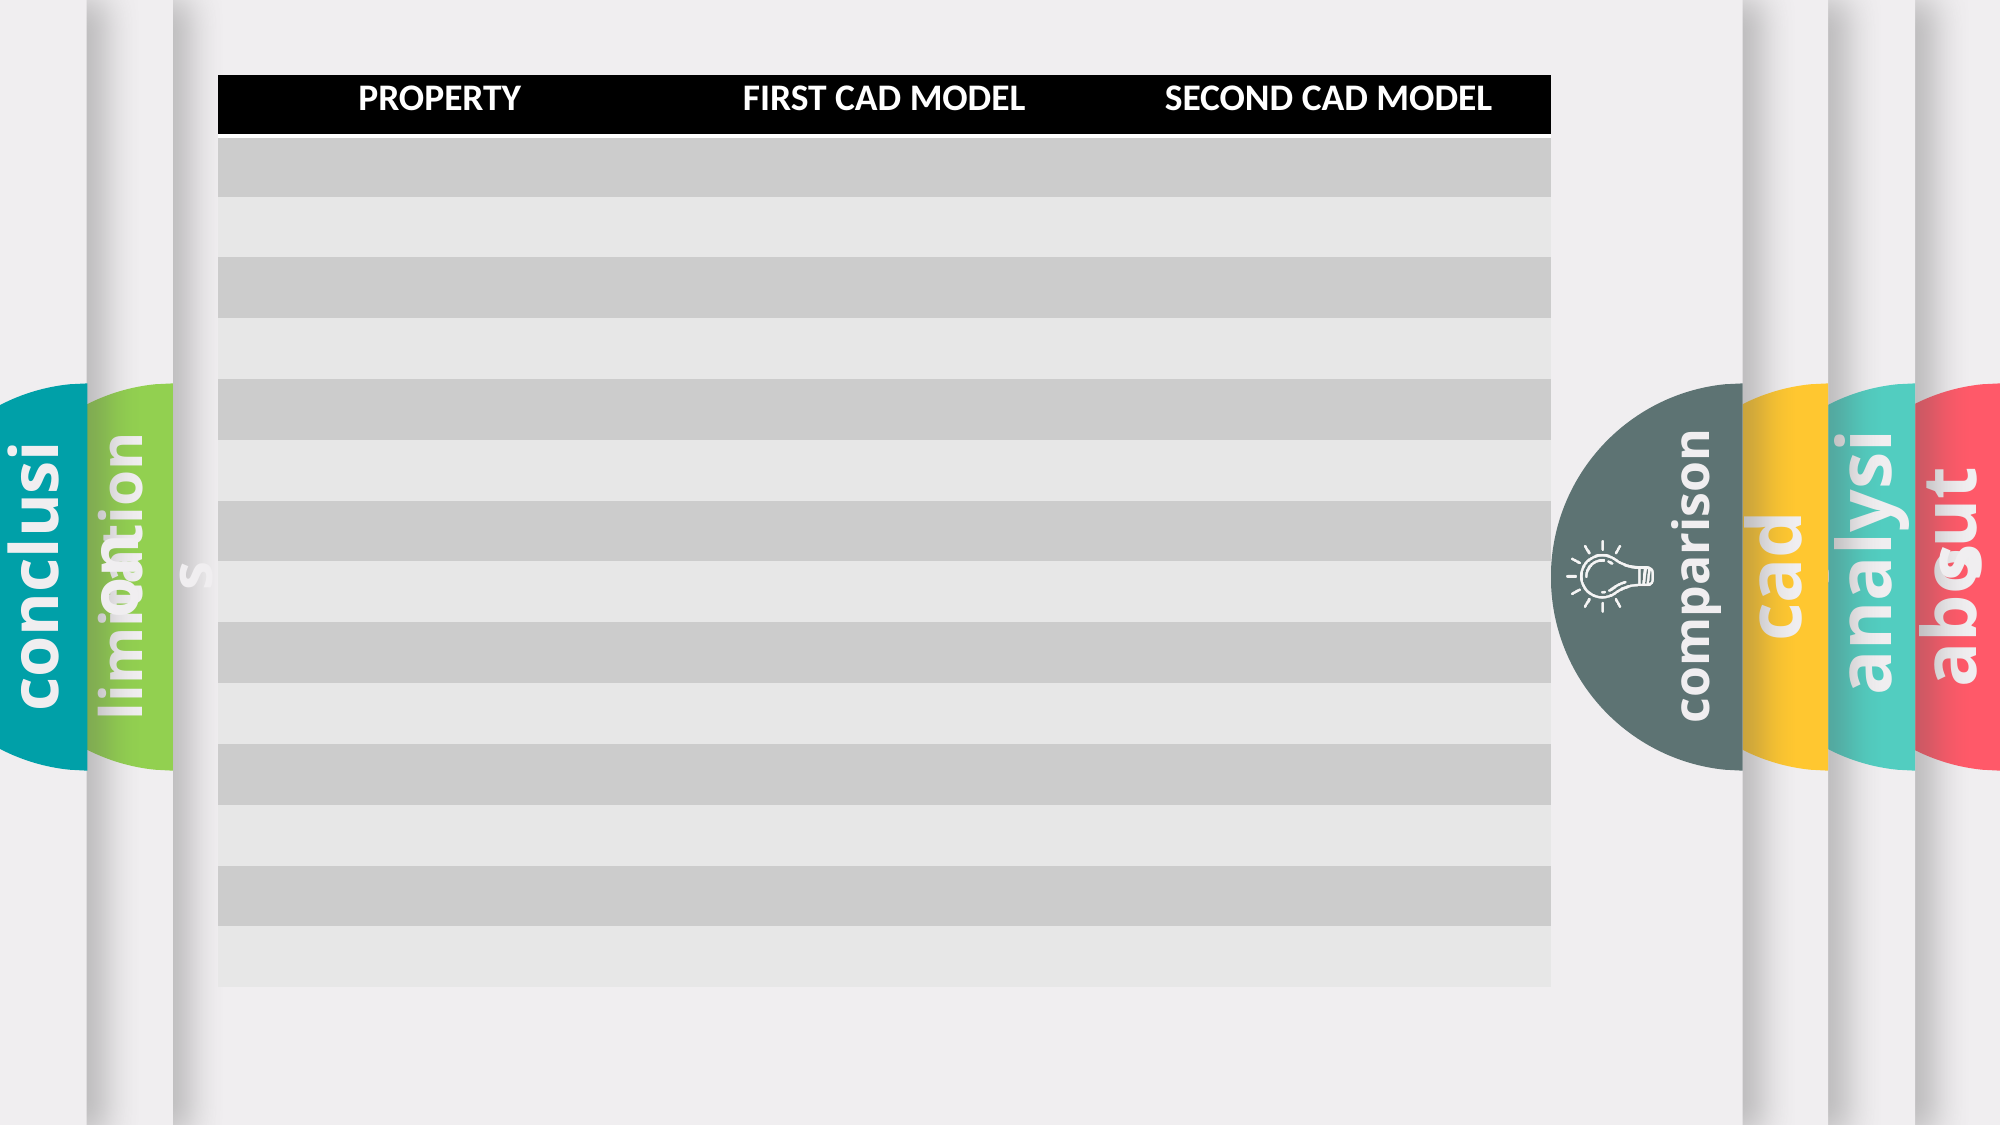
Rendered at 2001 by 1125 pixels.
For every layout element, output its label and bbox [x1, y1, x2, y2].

text_box [173, 0, 1743, 1125]
text_box [88, 0, 173, 1125]
text_box [0, 0, 88, 1125]
text_box [1743, 0, 1829, 1125]
text_box [1916, 0, 2000, 1125]
text_box [1829, 0, 1916, 1125]
